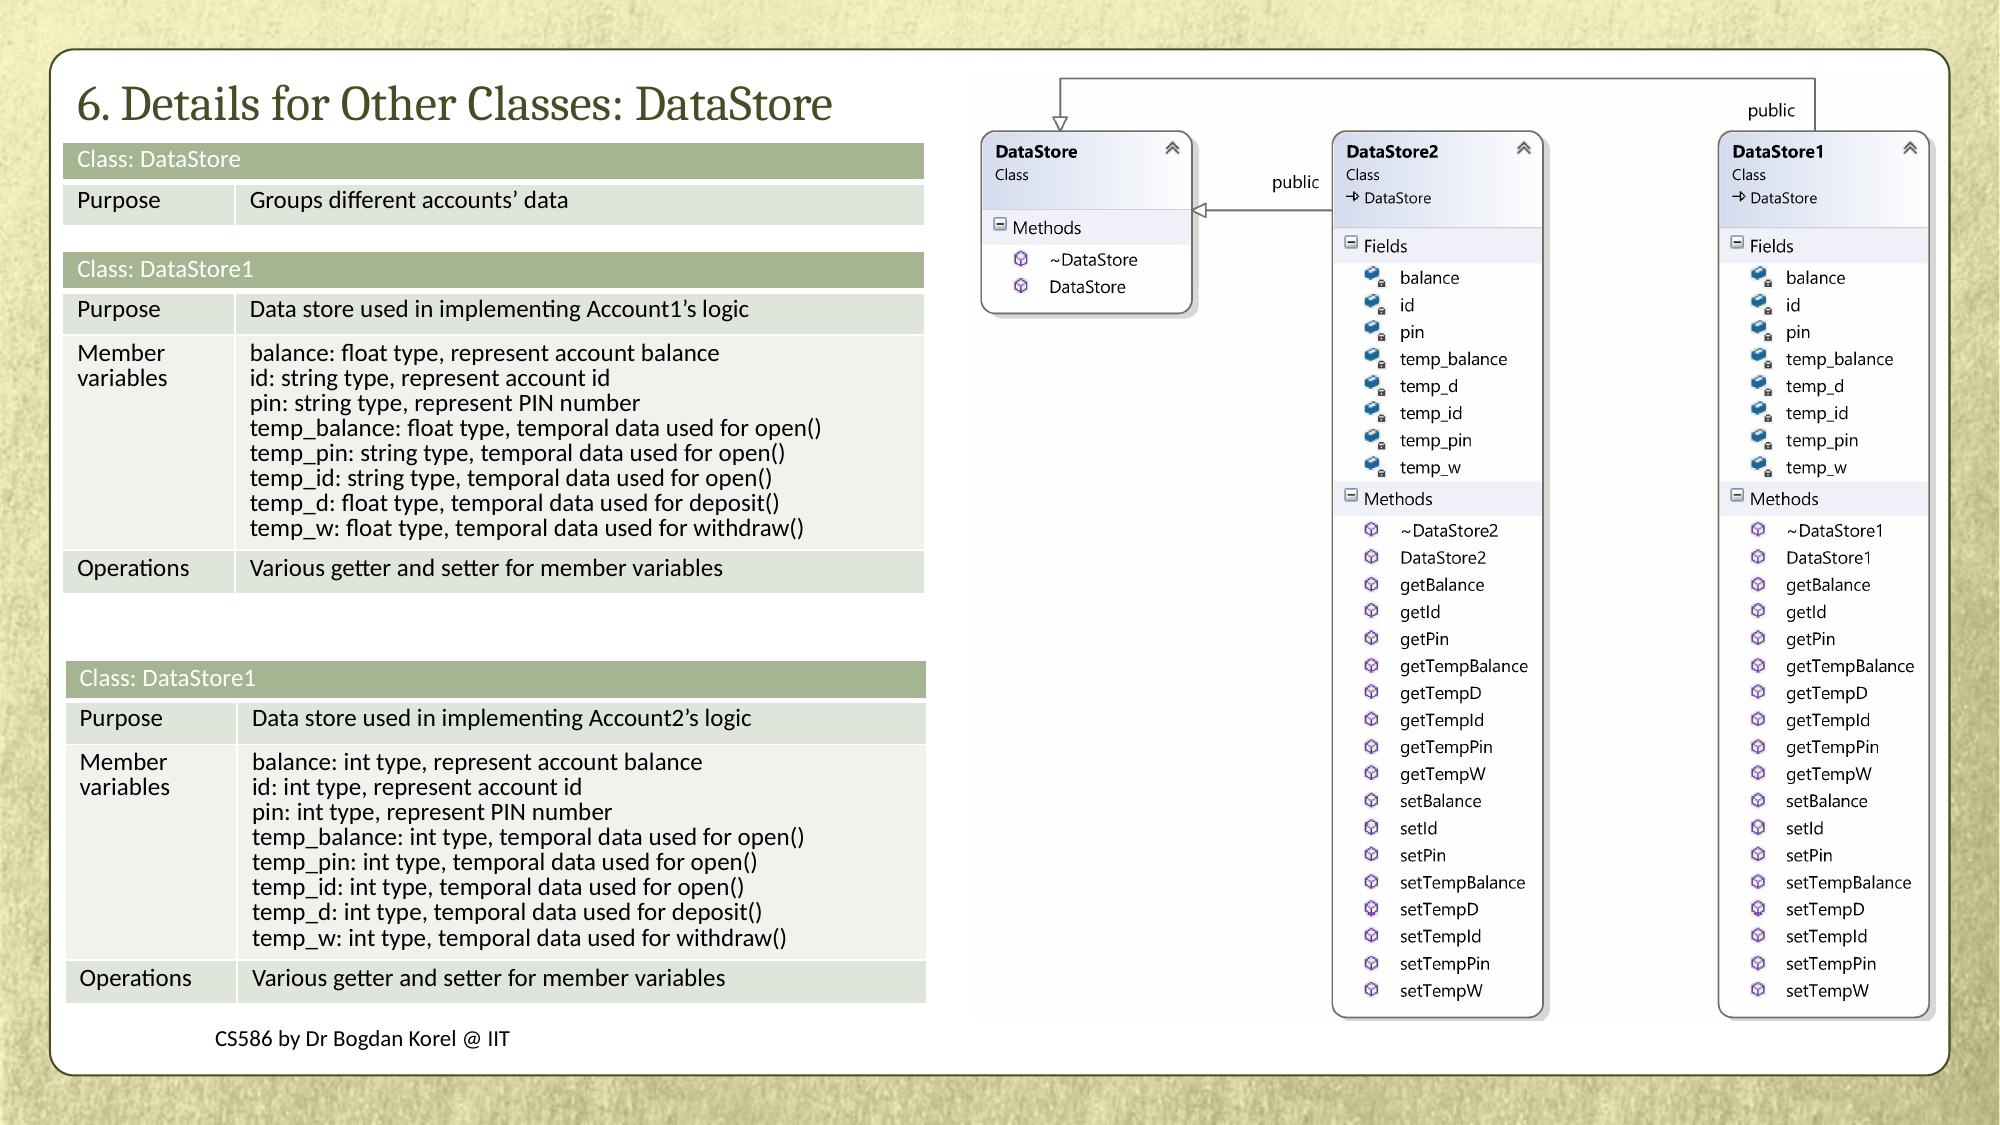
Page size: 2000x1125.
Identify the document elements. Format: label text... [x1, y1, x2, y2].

table_cell Operations [66, 961, 236, 1003]
table_cell Data store used in implementing Account1’s logic [236, 294, 924, 334]
table_cell Data store used in implementing Account2’s logic [238, 703, 926, 744]
table_cell Purpose [66, 703, 236, 744]
table_cell Operations [63, 551, 234, 593]
table_cell Various getter and setter for member variables [238, 961, 926, 1003]
footer CS586 by Dr Bogdan Korel @ IIT [199, 1012, 1417, 1063]
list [974, 72, 1938, 1021]
table_cell Groups different accounts’ data [236, 185, 924, 225]
table_header Class: DataStore1 [66, 661, 926, 698]
table_cell Various getter and setter for member variables [236, 551, 924, 593]
table_header Class: DataStore1 [63, 252, 924, 288]
table_cell Purpose [63, 294, 234, 334]
table_cell balance: int type, represent account balance id: int type, represent account id pin: int type, represent PIN number temp_balance: int type, temporal data used for open() temp_pin: int type, temporal data used for open() temp_id: int type, temporal data used for open() temp_d: int type, temporal data used for deposit() temp_w: int type, temporal data used for withdraw() [238, 745, 926, 959]
table_cell Member variables [63, 336, 234, 549]
title 6. Details for Other Classes: DataStore [62, 62, 1662, 142]
table_cell balance: float type, represent account balance id: string type, represent account id pin: string type, represent PIN number temp_balance: float type, temporal data used for open() temp_pin: string type, temporal data used for open() temp_id: string type, temporal data used for open() temp_d: float type, temporal data used for deposit() temp_w: float type, temporal data used for withdraw() [236, 336, 924, 549]
table_cell Member variables [66, 745, 236, 959]
table_header Class: DataStore [63, 143, 924, 179]
table_cell Purpose [63, 185, 234, 225]
